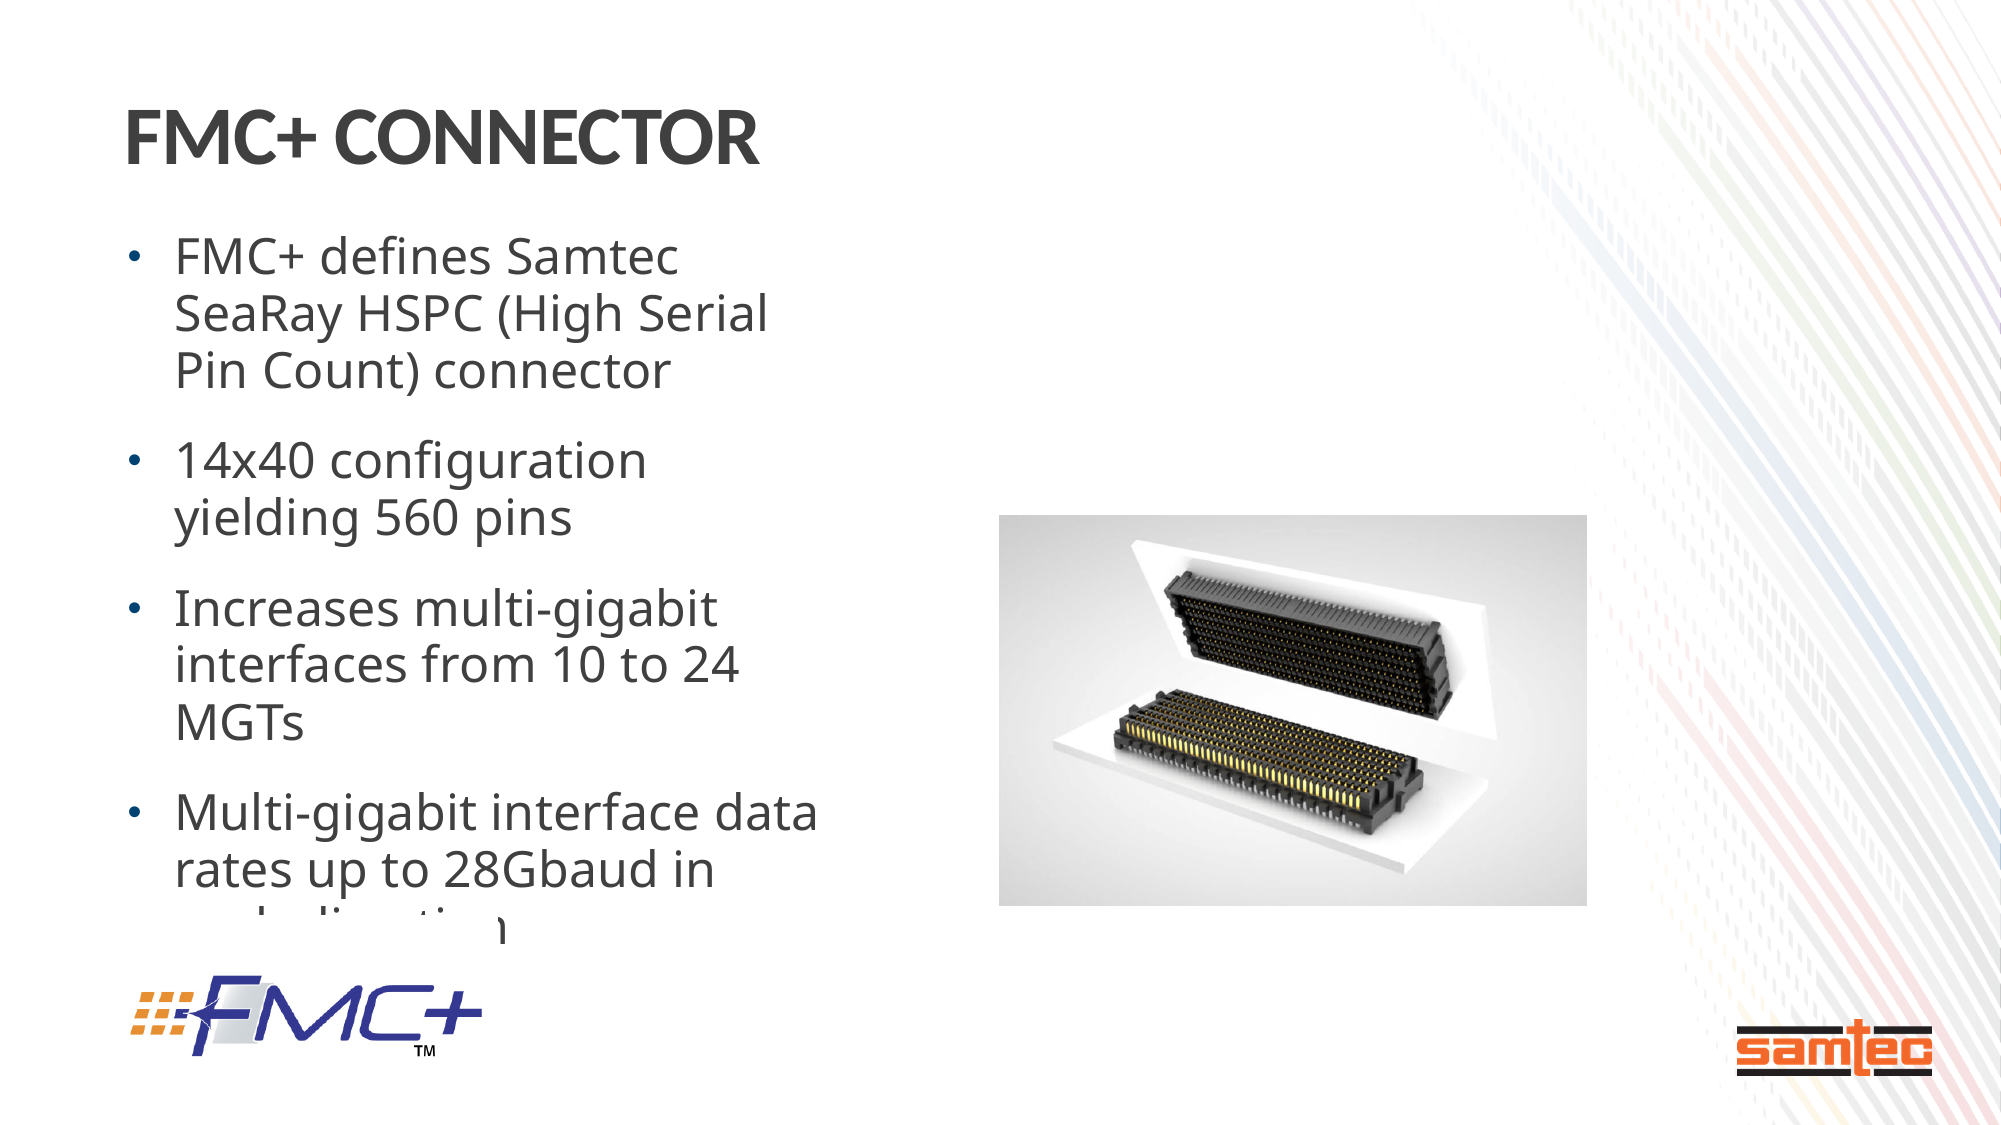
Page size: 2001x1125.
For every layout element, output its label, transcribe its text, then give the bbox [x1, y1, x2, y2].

picture [109, 914, 498, 1107]
picture [1737, 1019, 1932, 1076]
title Fmc+ connector [109, 60, 1772, 215]
picture [999, 515, 1587, 906]
list FMC+ defines Samtec SeaRay HSPC (High Serial Pin Count) connector 14x40 configuration yielding 560 pins Increases multi-gigabit interfaces from 10 to 24 MGTs Multi-gigabit interface data rates up to 28Gbaud in each direction [112, 221, 838, 906]
